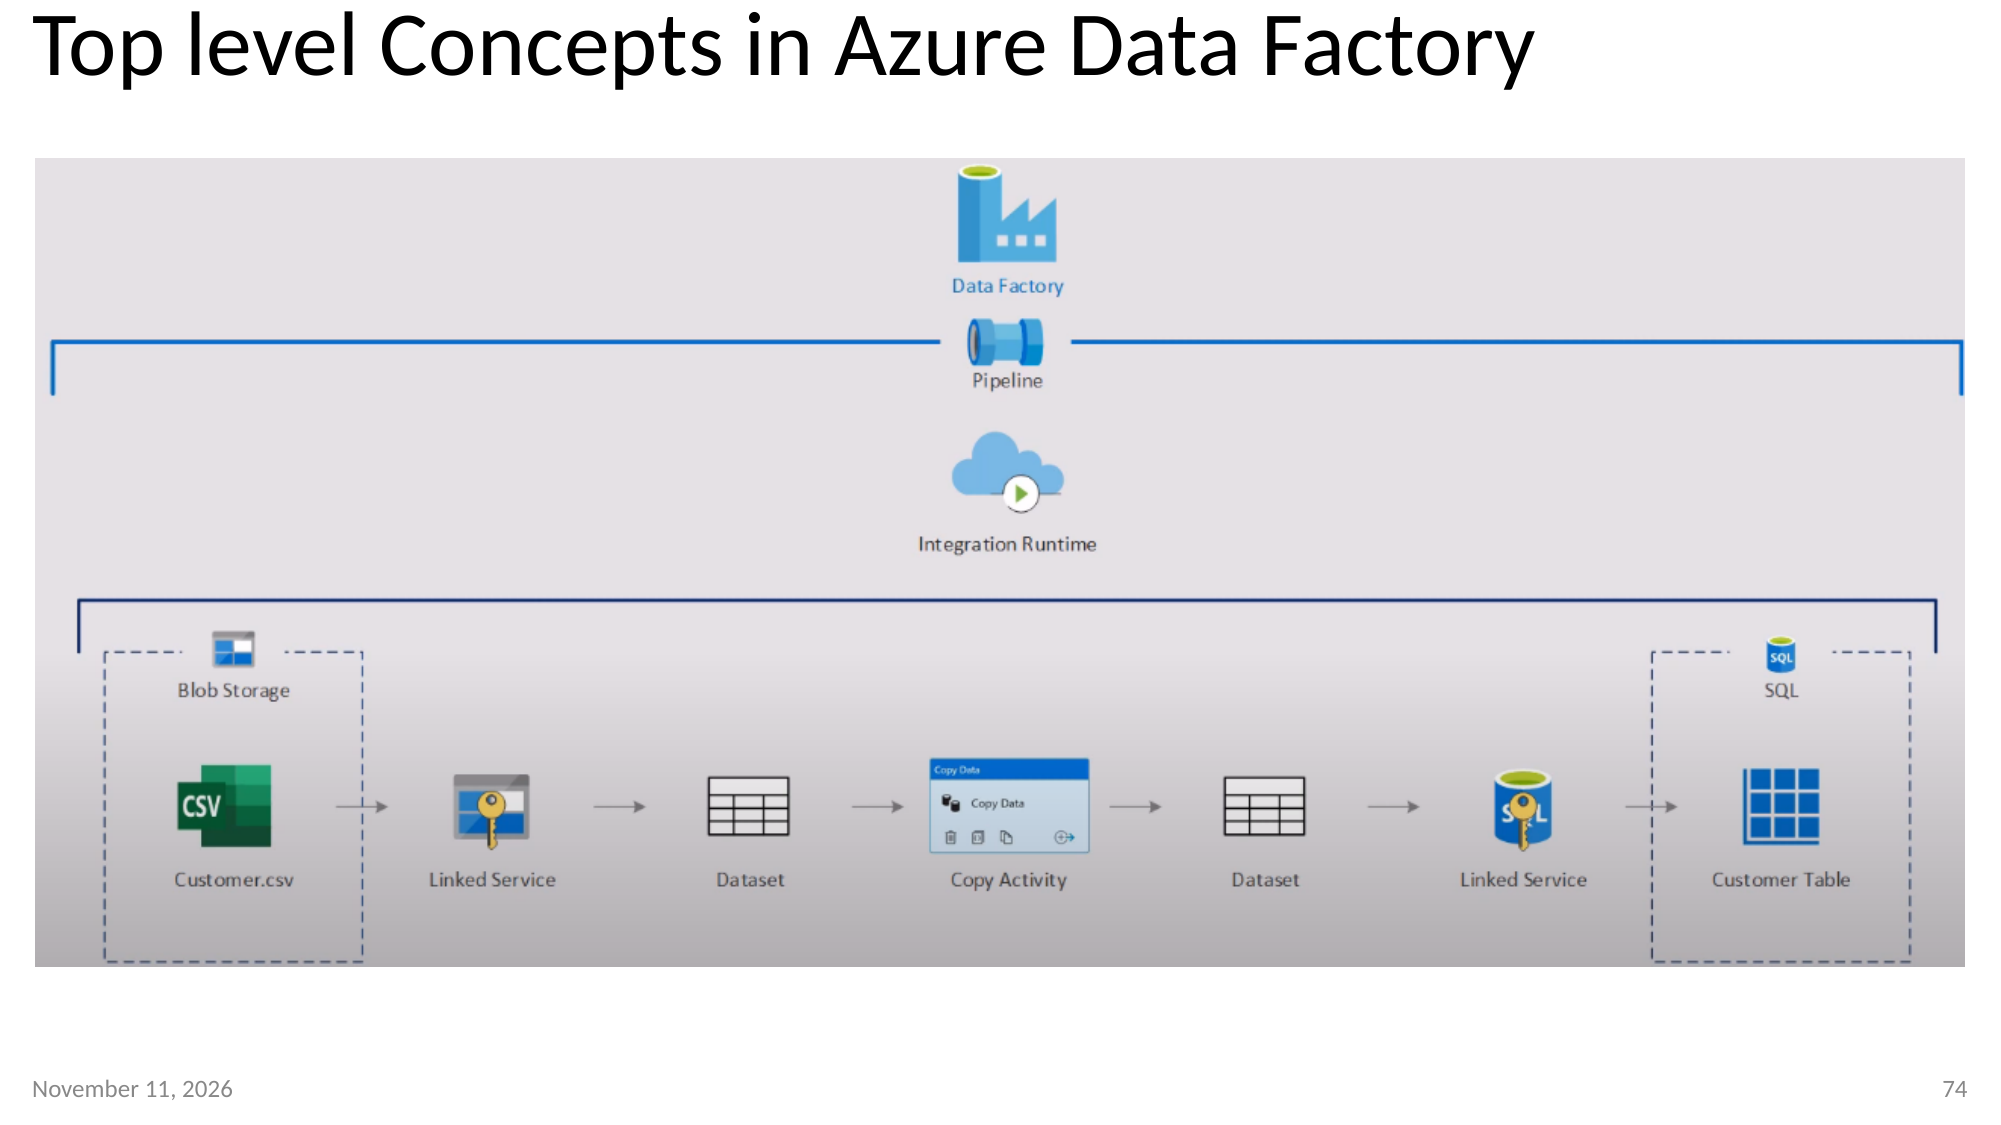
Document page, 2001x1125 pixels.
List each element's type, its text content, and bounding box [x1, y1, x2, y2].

picture [34, 158, 1966, 967]
slide_number 74 [1877, 1057, 1983, 1117]
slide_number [17, 1057, 426, 1117]
title Top level Concepts in Azure Data Factory [17, 4, 1983, 87]
